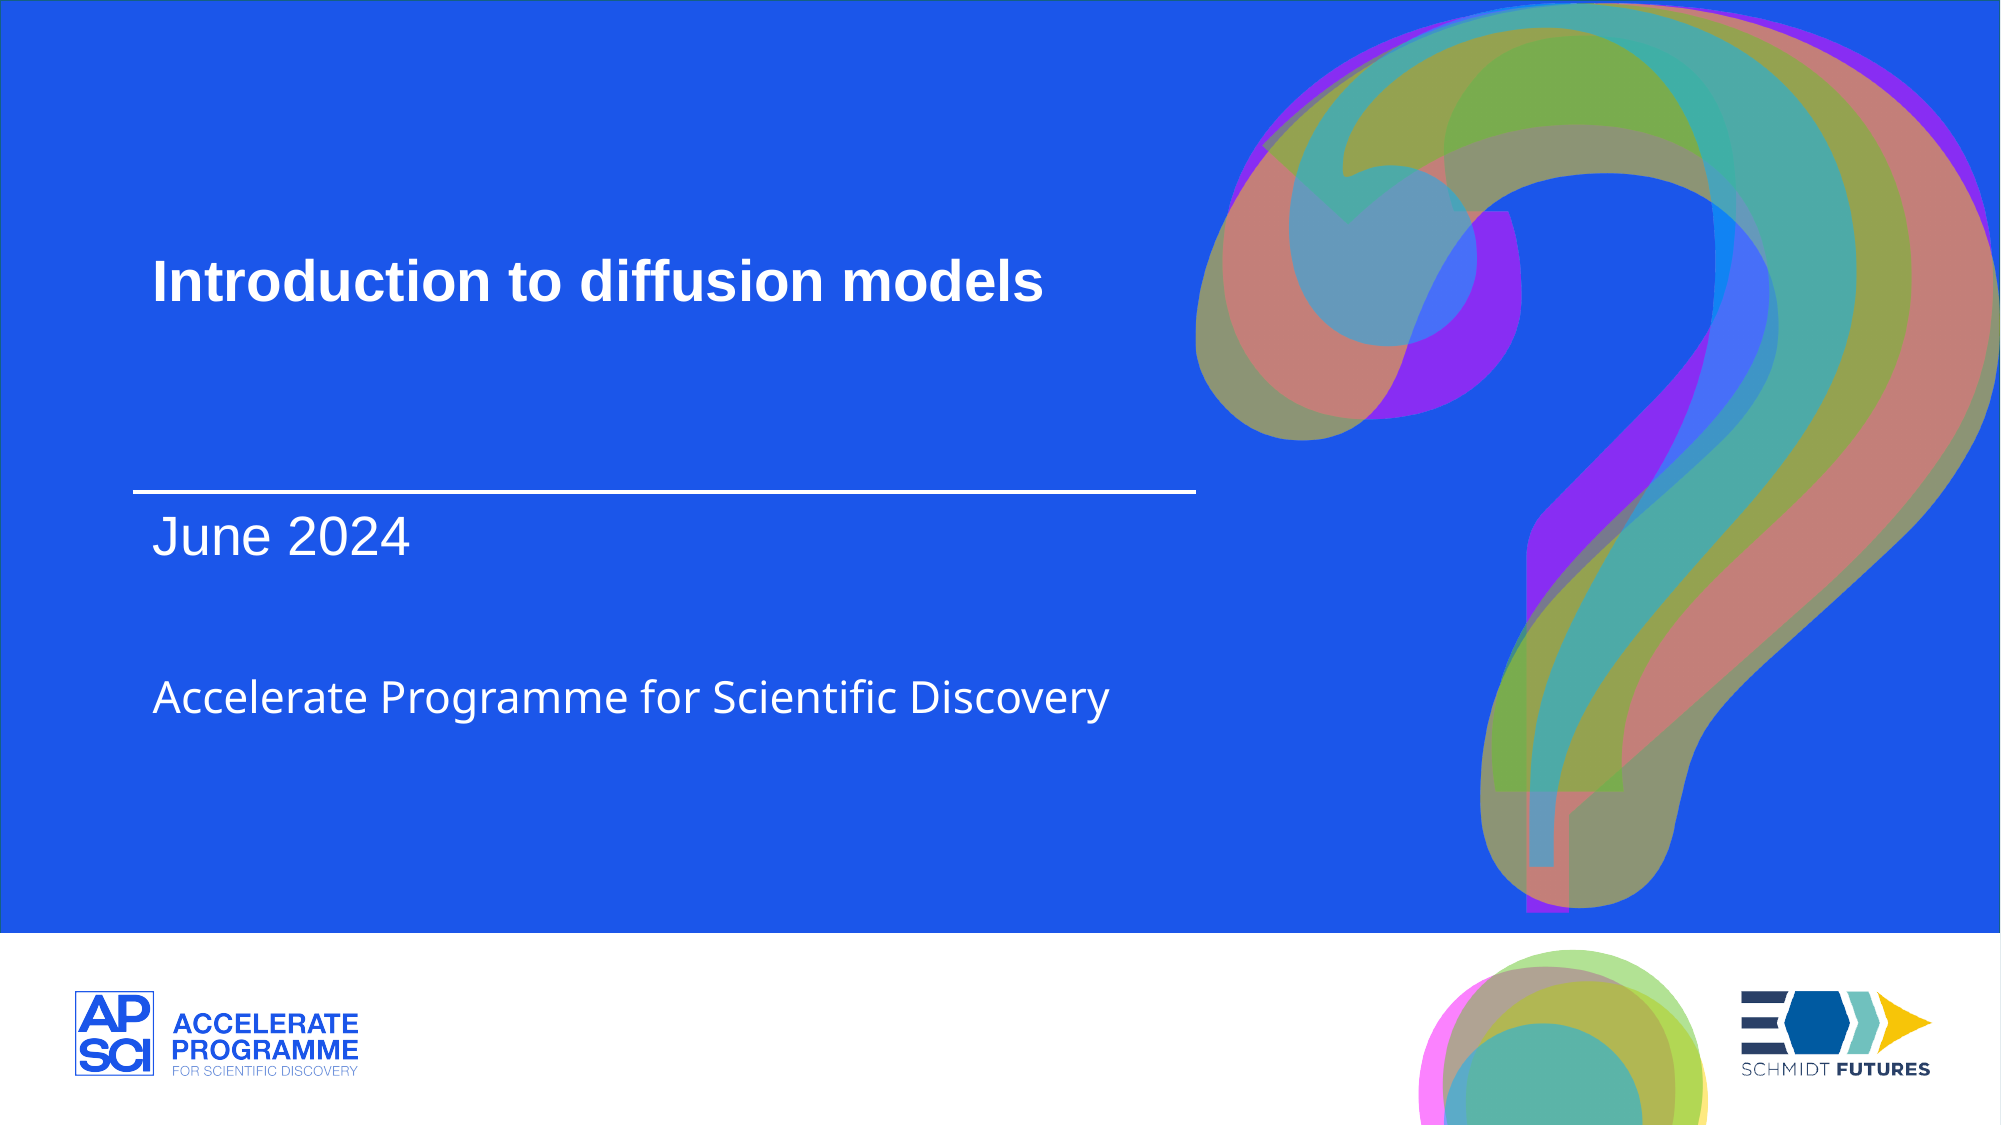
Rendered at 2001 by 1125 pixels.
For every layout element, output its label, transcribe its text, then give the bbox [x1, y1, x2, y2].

picture [1195, 3, 2000, 1125]
list Accelerate Programme for Scientific Discovery [132, 659, 1196, 740]
list June 2024 [132, 501, 1196, 644]
picture [75, 991, 358, 1076]
list Introduction to diffusion models [132, 244, 1196, 485]
